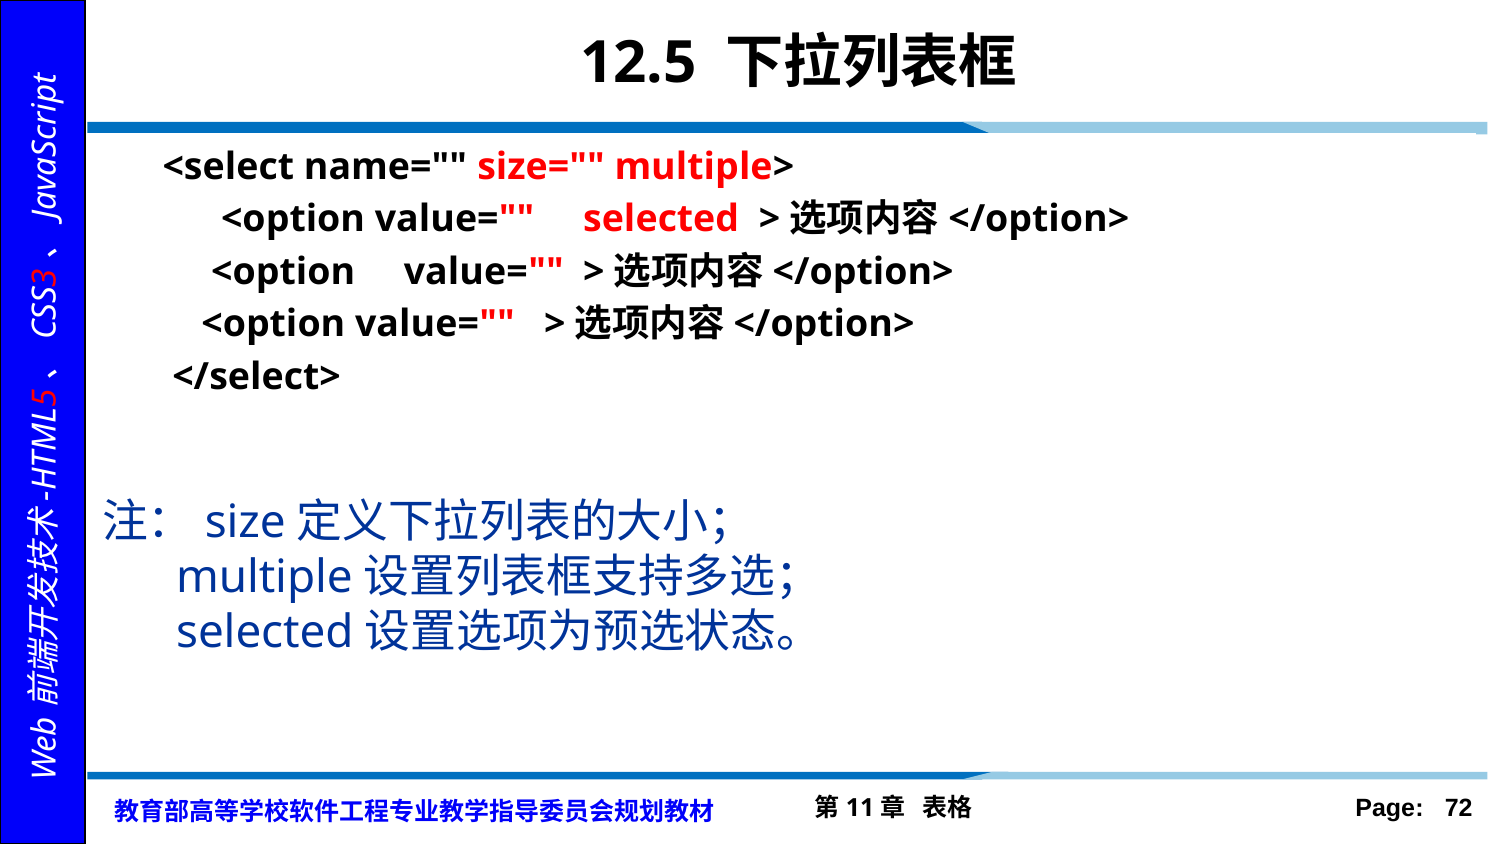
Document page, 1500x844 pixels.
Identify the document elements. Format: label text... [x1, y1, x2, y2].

list <select name="" size="" multiple> <option value="" selected >选项内容</option> <option value="" >选项内容</option> <option value="" >选项内容</option> </select> [86, 133, 1476, 445]
text_box 注：size定义下拉列表的大小； multiple设置列表框支持多选； selected设置选项为预选状态。 [87, 484, 1475, 665]
title 12.5 下拉列表框 [161, 11, 1436, 106]
